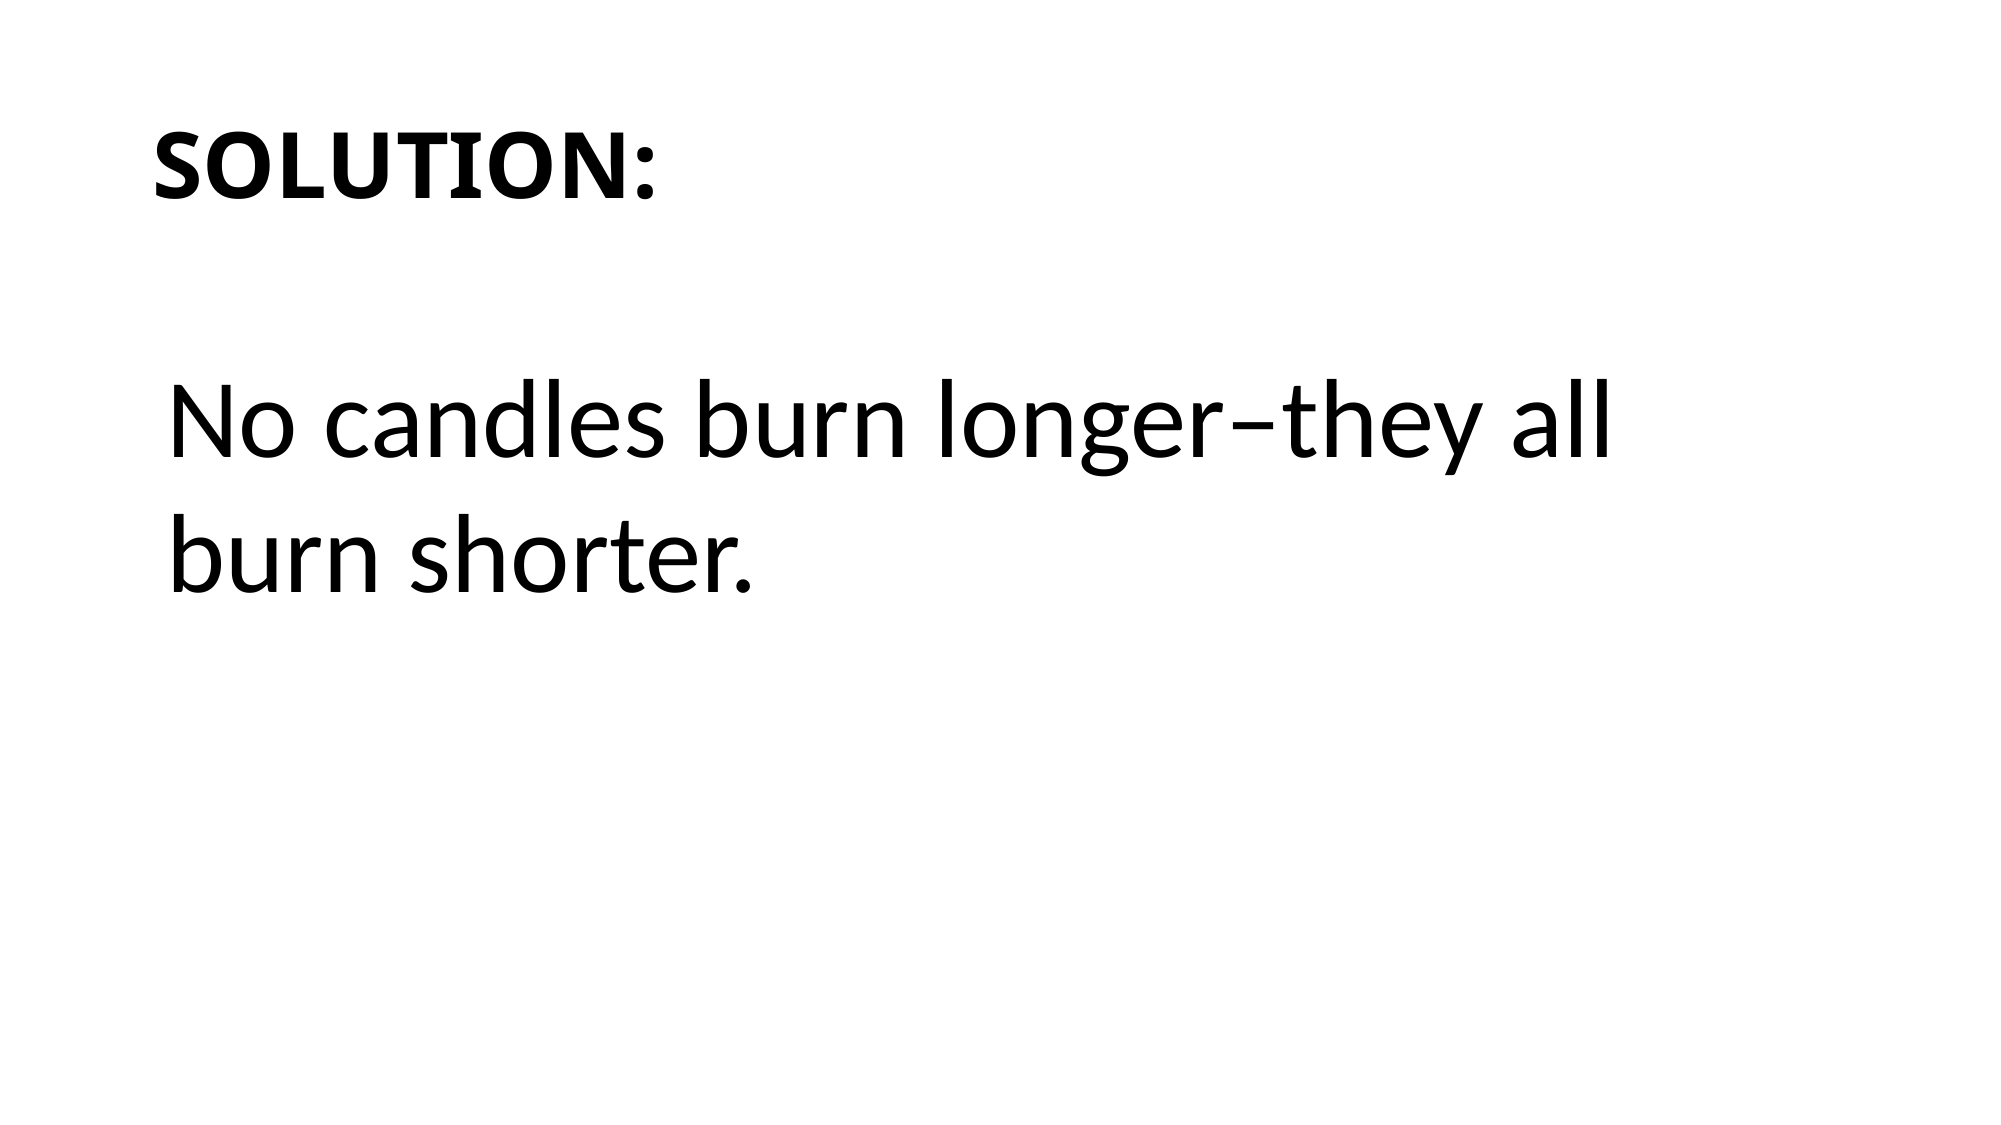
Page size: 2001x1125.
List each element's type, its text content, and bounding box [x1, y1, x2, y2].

text_box No candles burn longer–they all burn shorter. [151, 337, 1844, 623]
title SOLUTION: [137, 59, 1863, 278]
